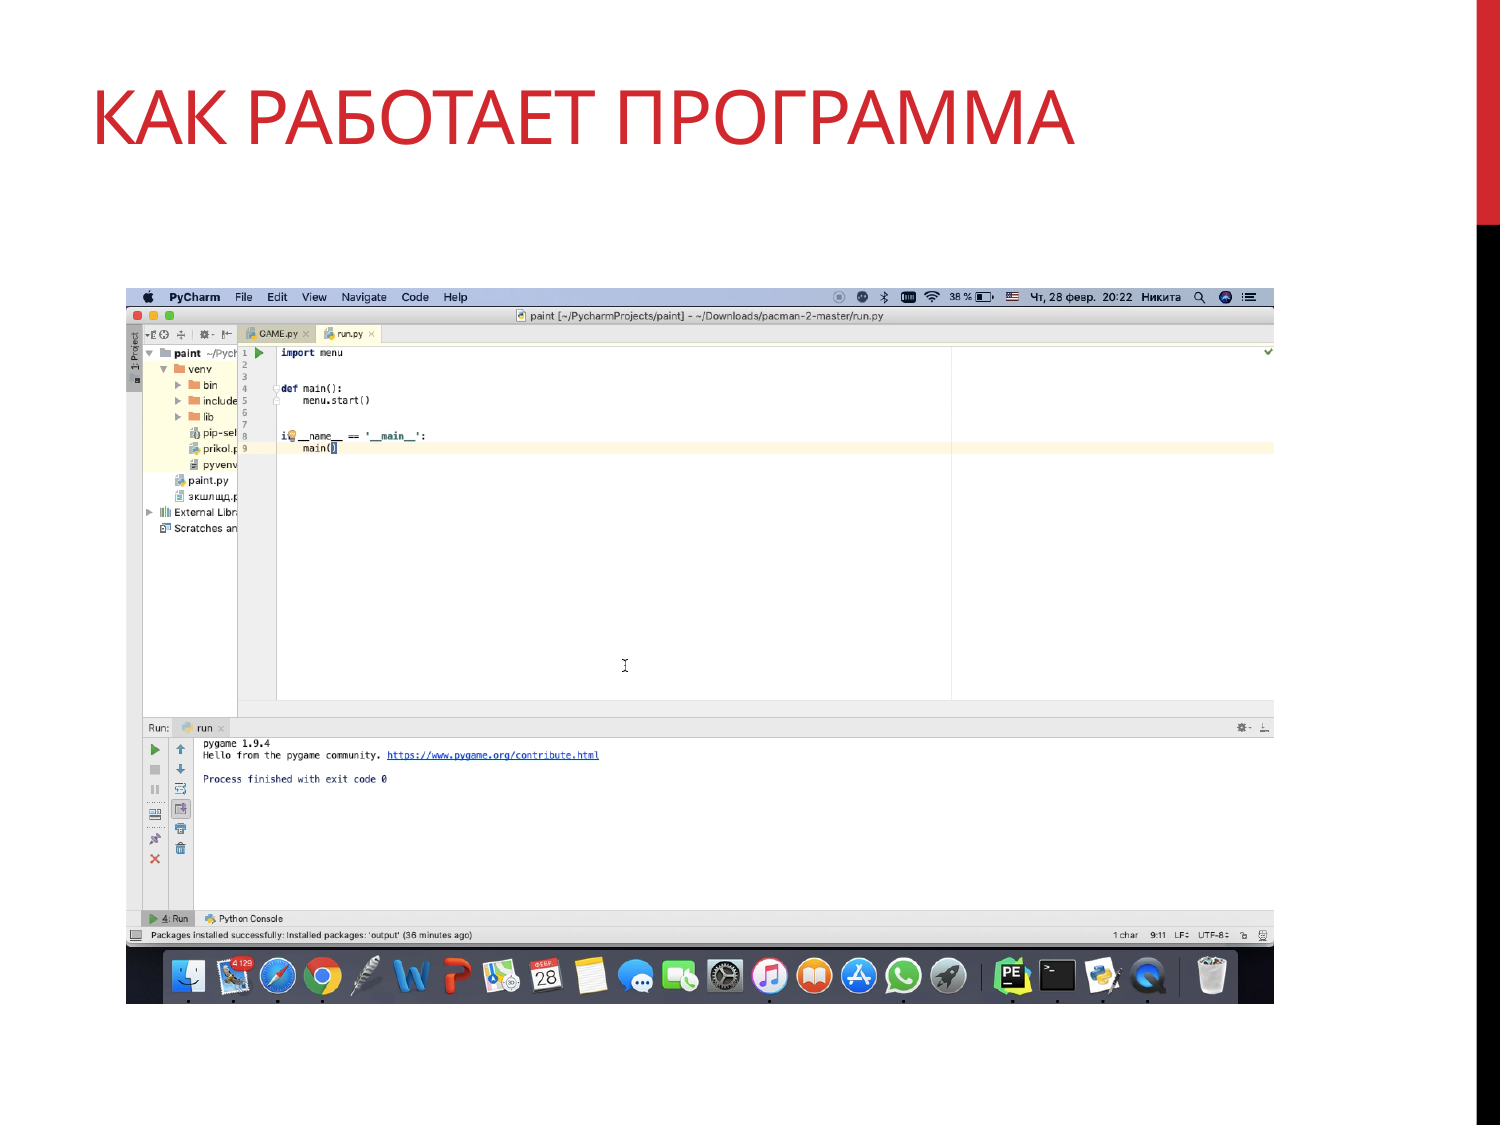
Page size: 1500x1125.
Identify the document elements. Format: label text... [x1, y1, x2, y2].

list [125, 286, 1275, 1006]
title Как работает программа [75, 0, 1454, 167]
